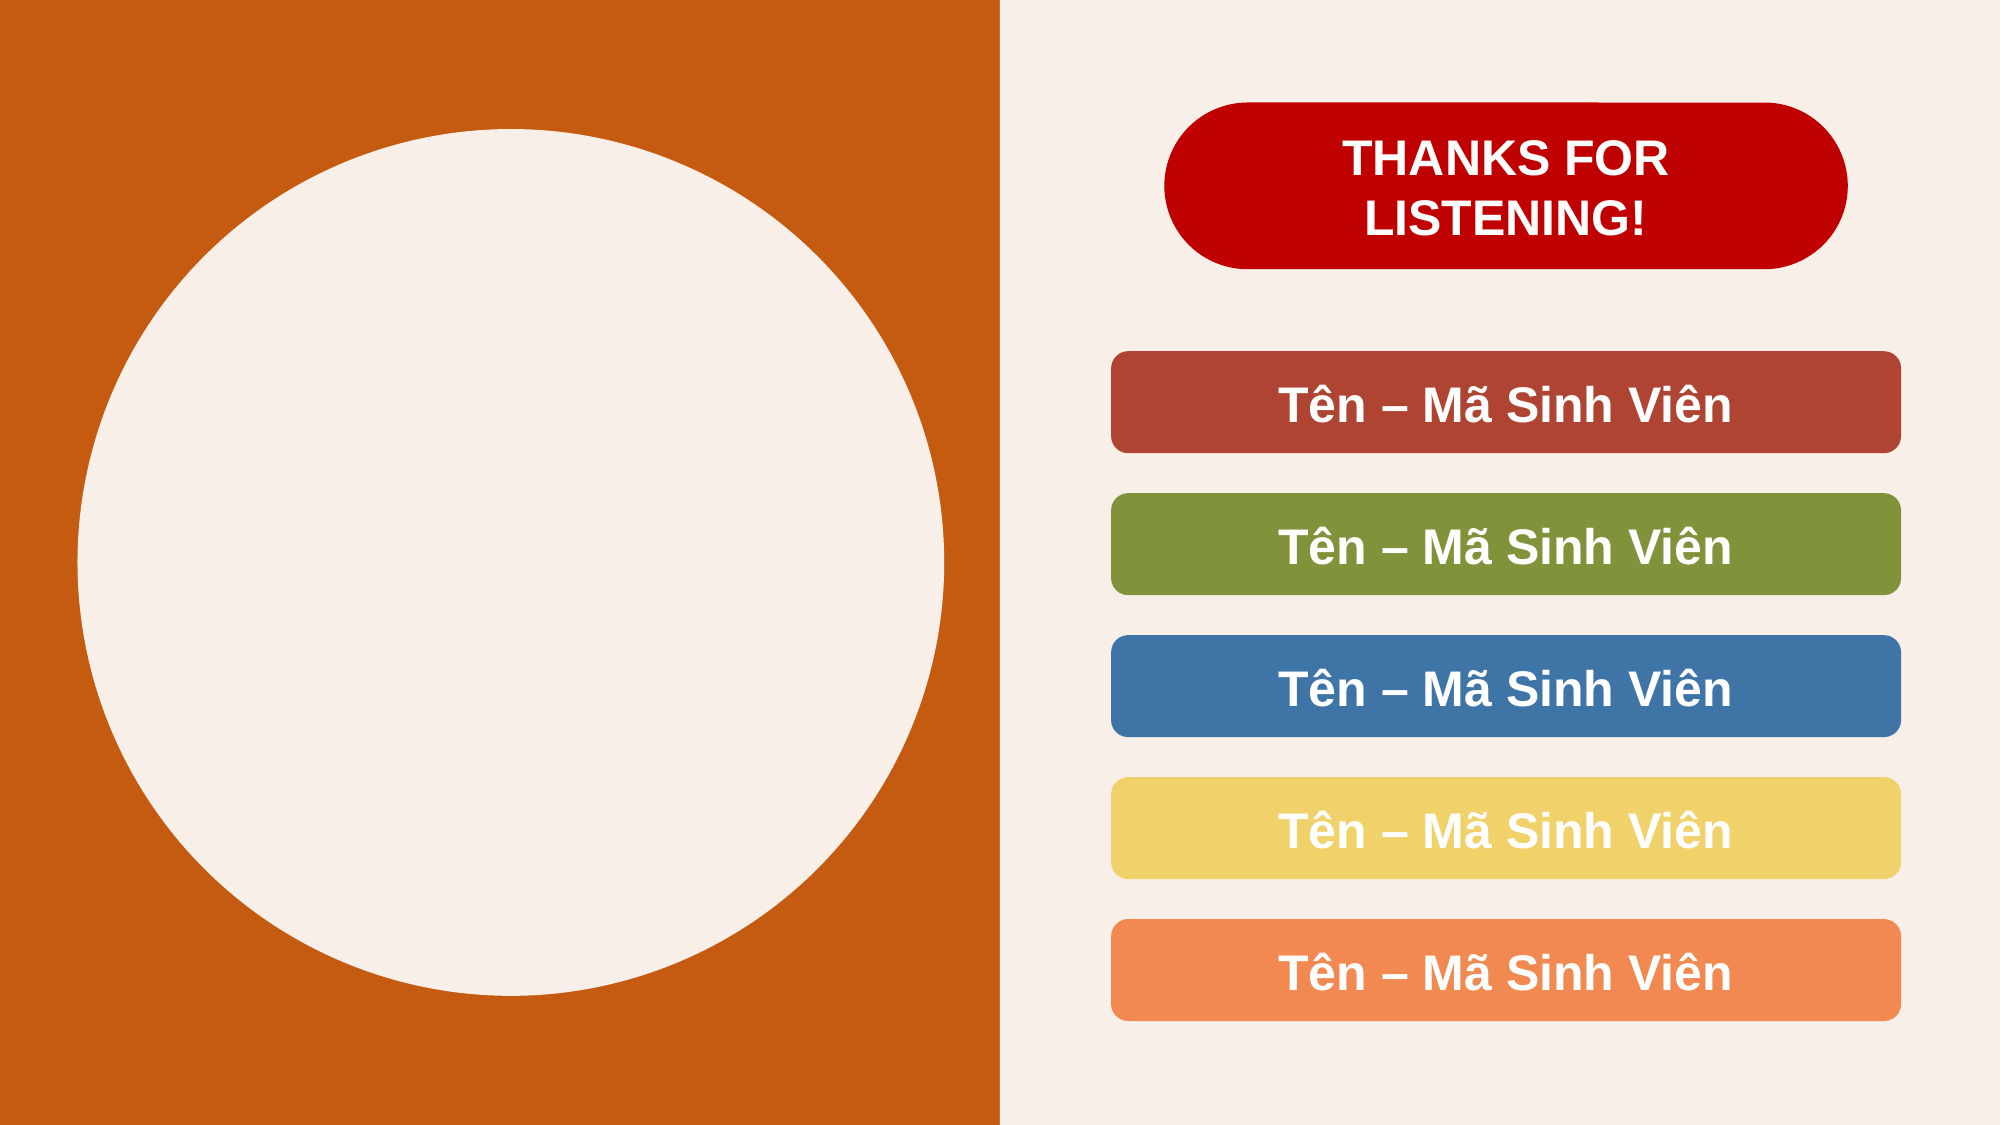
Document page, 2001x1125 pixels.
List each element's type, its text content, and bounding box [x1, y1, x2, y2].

text_box [76, 128, 946, 997]
text_box Tên – Mã Sinh Viên [1110, 917, 1903, 1023]
text_box THANKS FOR LISTENING! [1163, 101, 1849, 271]
text_box Tên – Mã Sinh Viên [1110, 350, 1903, 455]
text_box [999, 0, 2000, 1125]
text_box Tên – Mã Sinh Viên [1110, 492, 1903, 597]
text_box Tên – Mã Sinh Viên [1110, 634, 1903, 739]
text_box Tên – Mã Sinh Viên [1110, 776, 1903, 881]
